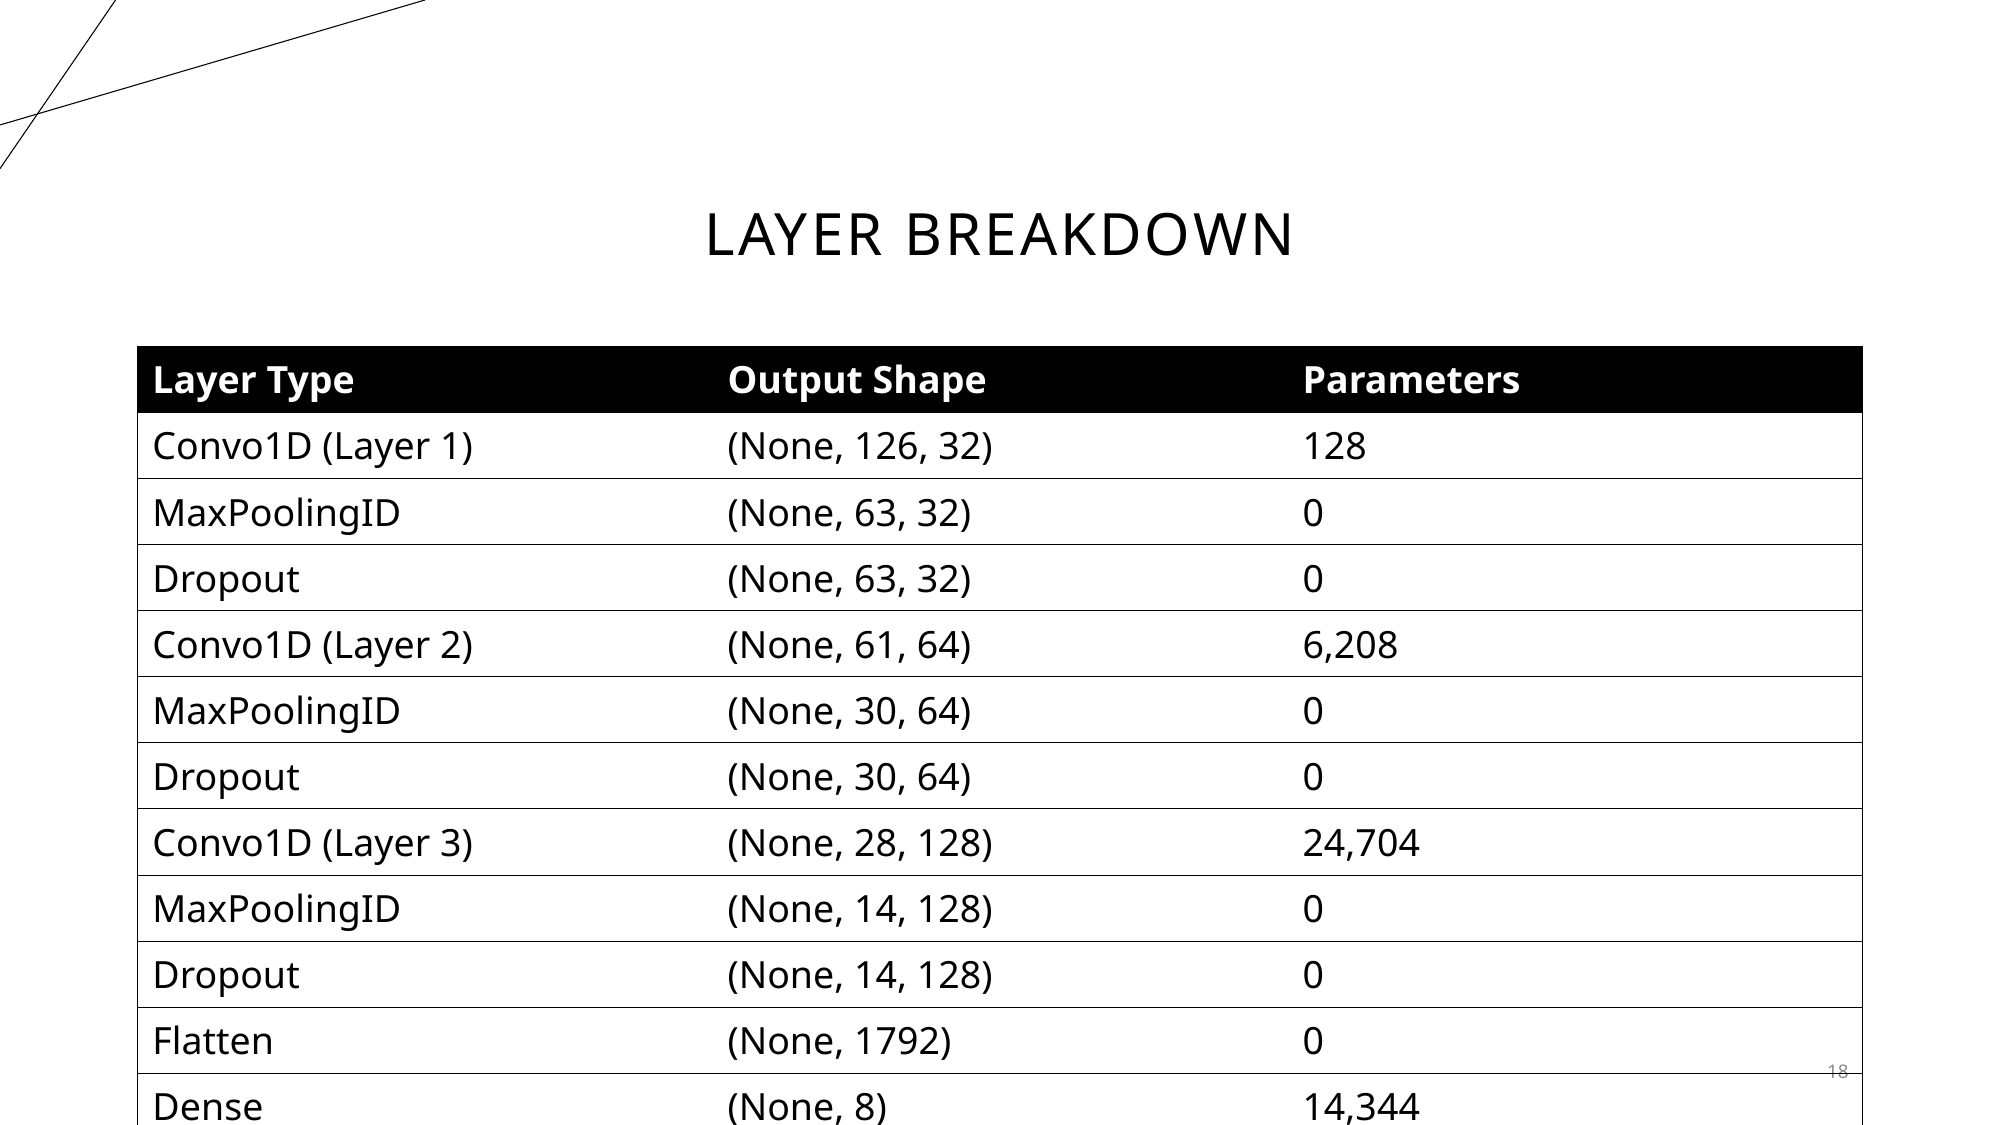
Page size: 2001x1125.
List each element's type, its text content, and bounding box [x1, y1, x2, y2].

table_cell 24,704 [1287, 809, 1862, 875]
table_cell (None, 61, 64) [712, 611, 1287, 676]
table_cell Flatten [138, 1008, 712, 1073]
table_cell MaxPoolingID [138, 876, 712, 941]
table_cell MaxPoolingID [138, 479, 712, 544]
table_cell 0 [1287, 1008, 1862, 1073]
table_cell (None, 63, 32) [712, 545, 1287, 610]
table_cell 128 [1287, 413, 1862, 478]
table_cell (None, 14, 128) [712, 942, 1287, 1007]
table_cell 14,344 [1287, 1074, 1862, 1125]
table_cell 0 [1287, 545, 1862, 610]
table_cell 0 [1287, 677, 1862, 742]
table_cell Convo1D (Layer 1) [138, 413, 712, 478]
table_cell (None, 8) [712, 1074, 1287, 1125]
table_header Parameters [1287, 347, 1862, 412]
table_cell 0 [1287, 942, 1862, 1007]
table_cell (None, 14, 128) [712, 876, 1287, 941]
table_cell Convo1D (Layer 3) [138, 809, 712, 875]
table_cell Convo1D (Layer 2) [138, 611, 712, 676]
table_cell Dense [138, 1074, 712, 1125]
table_cell Dropout [138, 743, 712, 808]
table_cell Dropout [138, 545, 712, 610]
table_cell (None, 126, 32) [712, 413, 1287, 478]
table_cell 0 [1287, 743, 1862, 808]
table_cell 6,208 [1287, 611, 1862, 676]
table_cell MaxPoolingID [138, 677, 712, 742]
table_header Layer Type [138, 347, 712, 412]
slide_number 18 [1701, 1042, 1864, 1103]
table_cell Dropout [138, 942, 712, 1007]
table_cell (None, 1792) [712, 1008, 1287, 1073]
table_cell (None, 30, 64) [712, 677, 1287, 742]
table_cell (None, 63, 32) [712, 479, 1287, 544]
table_cell 0 [1287, 479, 1862, 544]
title Layer breakdown [137, 57, 1863, 276]
table_header Output Shape [712, 347, 1287, 412]
table_cell (None, 28, 128) [712, 809, 1287, 875]
table_cell 0 [1287, 876, 1862, 941]
table_cell (None, 30, 64) [712, 743, 1287, 808]
